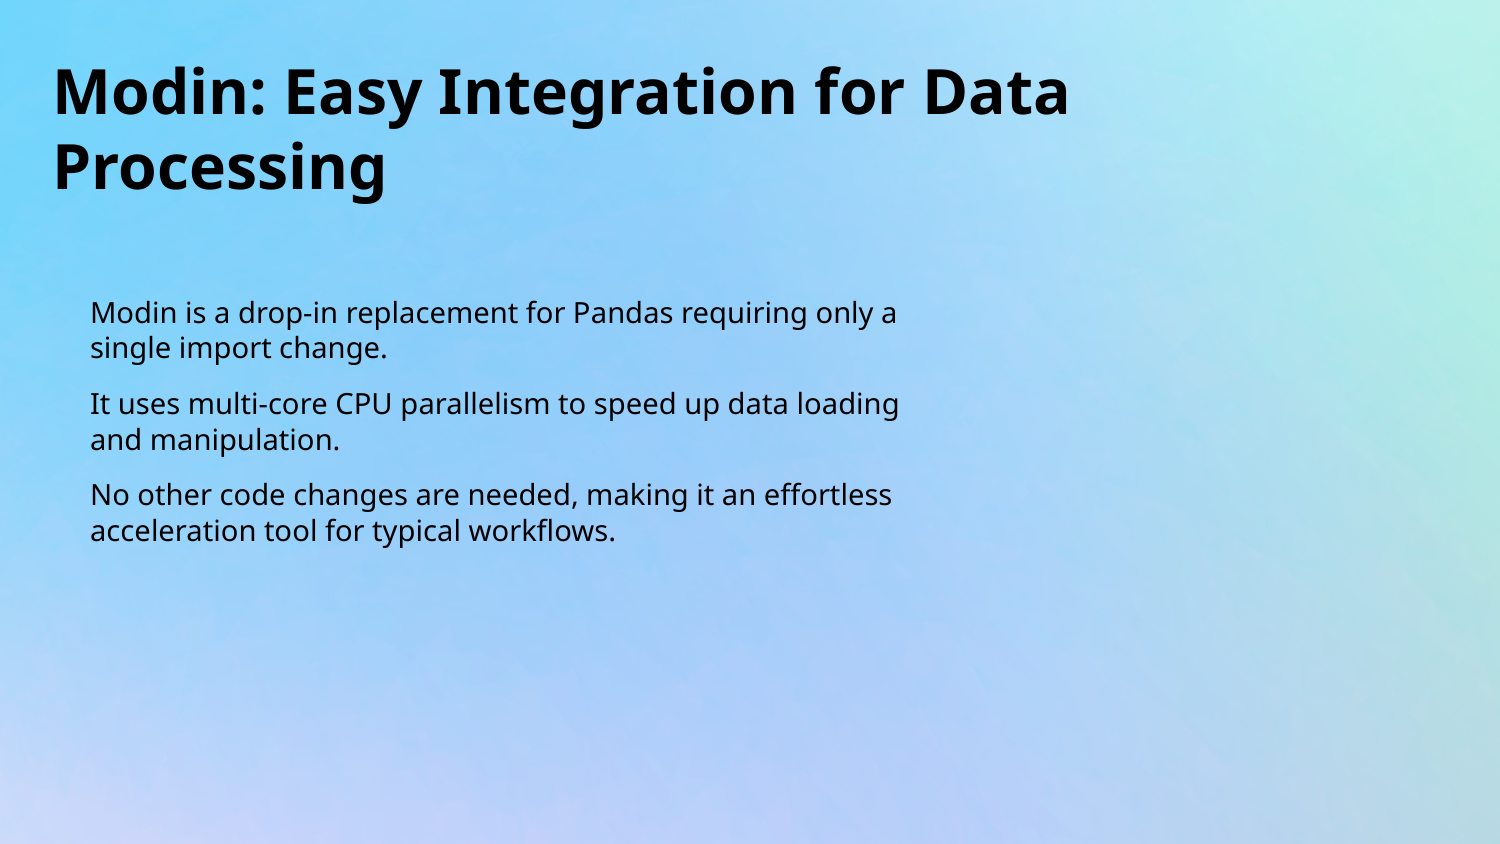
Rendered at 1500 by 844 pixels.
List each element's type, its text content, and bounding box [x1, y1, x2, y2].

picture [0, 0, 1500, 844]
title Modin: Easy Integration for Data Processing [37, 37, 1429, 253]
subtitle Modin is a drop-in replacement for Pandas requiring only a single import change. It uses multi-core CPU parallelism to speed up data loading and manipulation. No other code changes are needed, making it an effortless acceleration tool for typical workflows. [37, 279, 950, 697]
